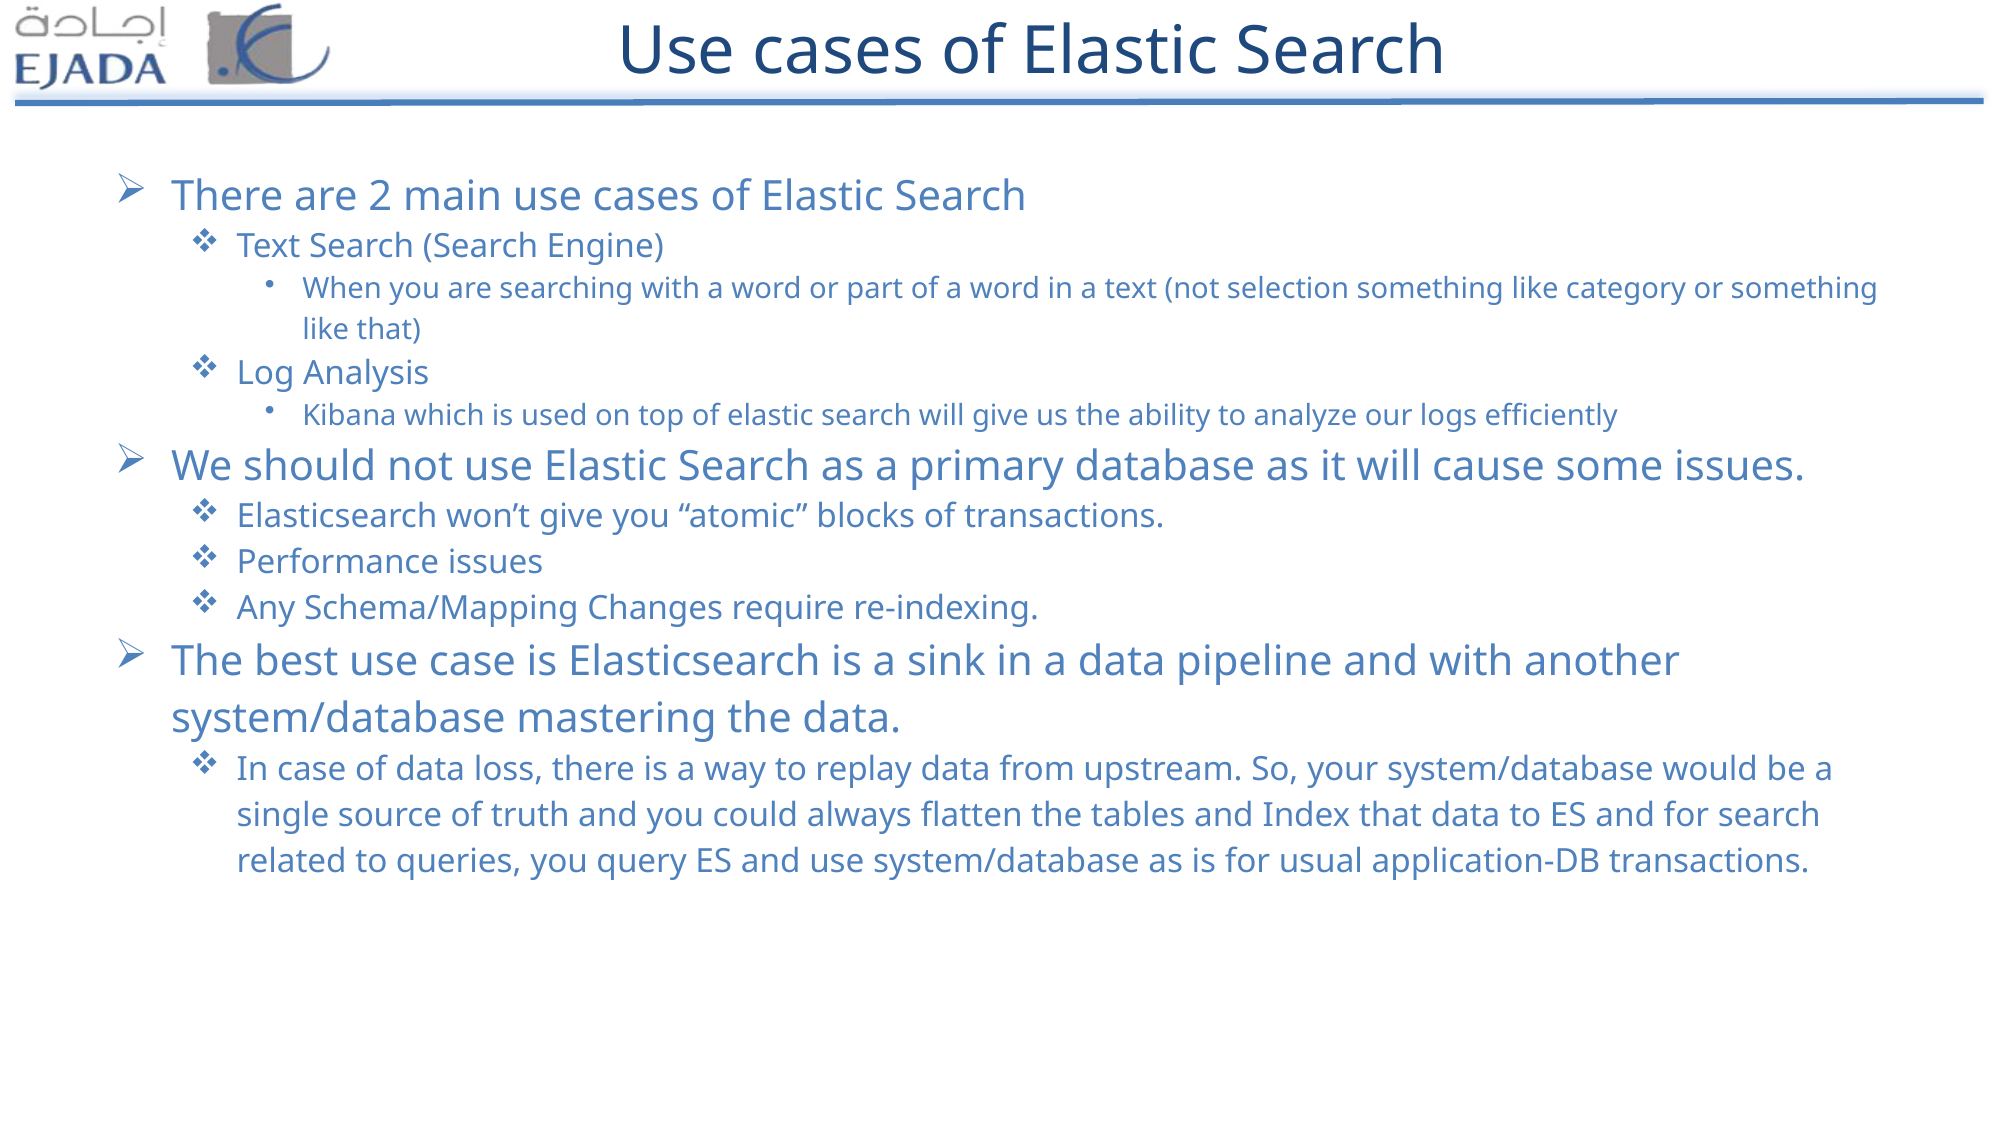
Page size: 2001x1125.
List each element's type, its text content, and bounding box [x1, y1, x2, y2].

list There are 2 main use cases of Elastic Search Text Search (Search Engine) When you are searching with a word or part of a word in a text (not selection something like category or something like that) Log Analysis Kibana which is used on top of elastic search will give us the ability to analyze our logs efficiently We should not use Elastic Search as a primary database as it will cause some issues. Elasticsearch won’t give you “atomic” blocks of transactions. Performance issues Any Schema/Mapping Changes require re-indexing. The best use case is Elasticsearch is a sink in a data pipeline and with another system/database mastering the data. In case of data loss, there is a way to replay data from upstream. So, your system/database would be a single source of truth and you could always flatten the tables and Index that data to ES and for search related to queries, you query ES and use system/database as is for usual application-DB transactions. [99, 153, 1900, 1035]
picture [0, 0, 339, 103]
title Use cases of Elastic Search [426, 0, 1639, 109]
